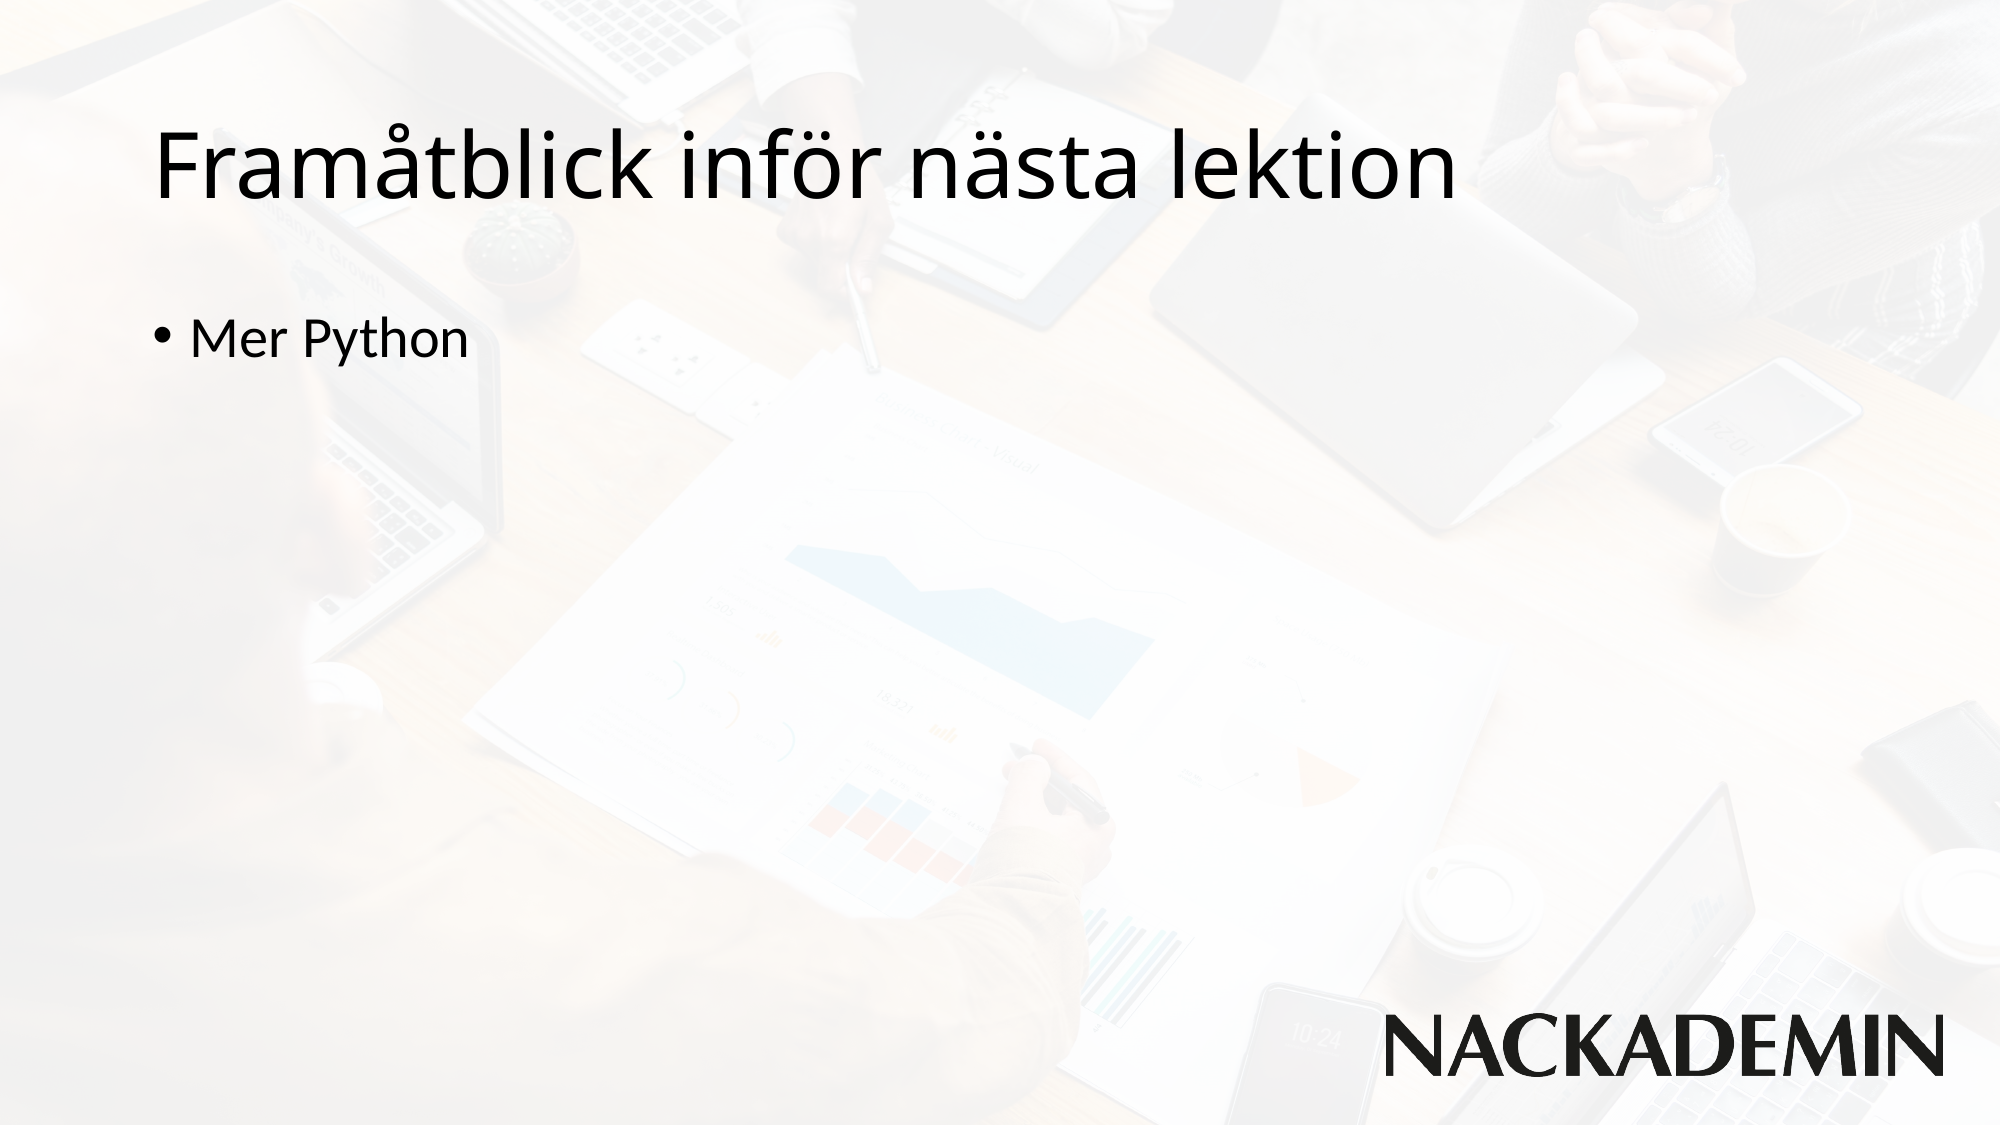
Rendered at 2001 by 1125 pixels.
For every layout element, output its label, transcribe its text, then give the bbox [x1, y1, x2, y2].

title Framåtblick inför nästa lektion [137, 59, 1863, 278]
list Mer Python [137, 299, 1863, 1014]
picture [1386, 1013, 1943, 1078]
